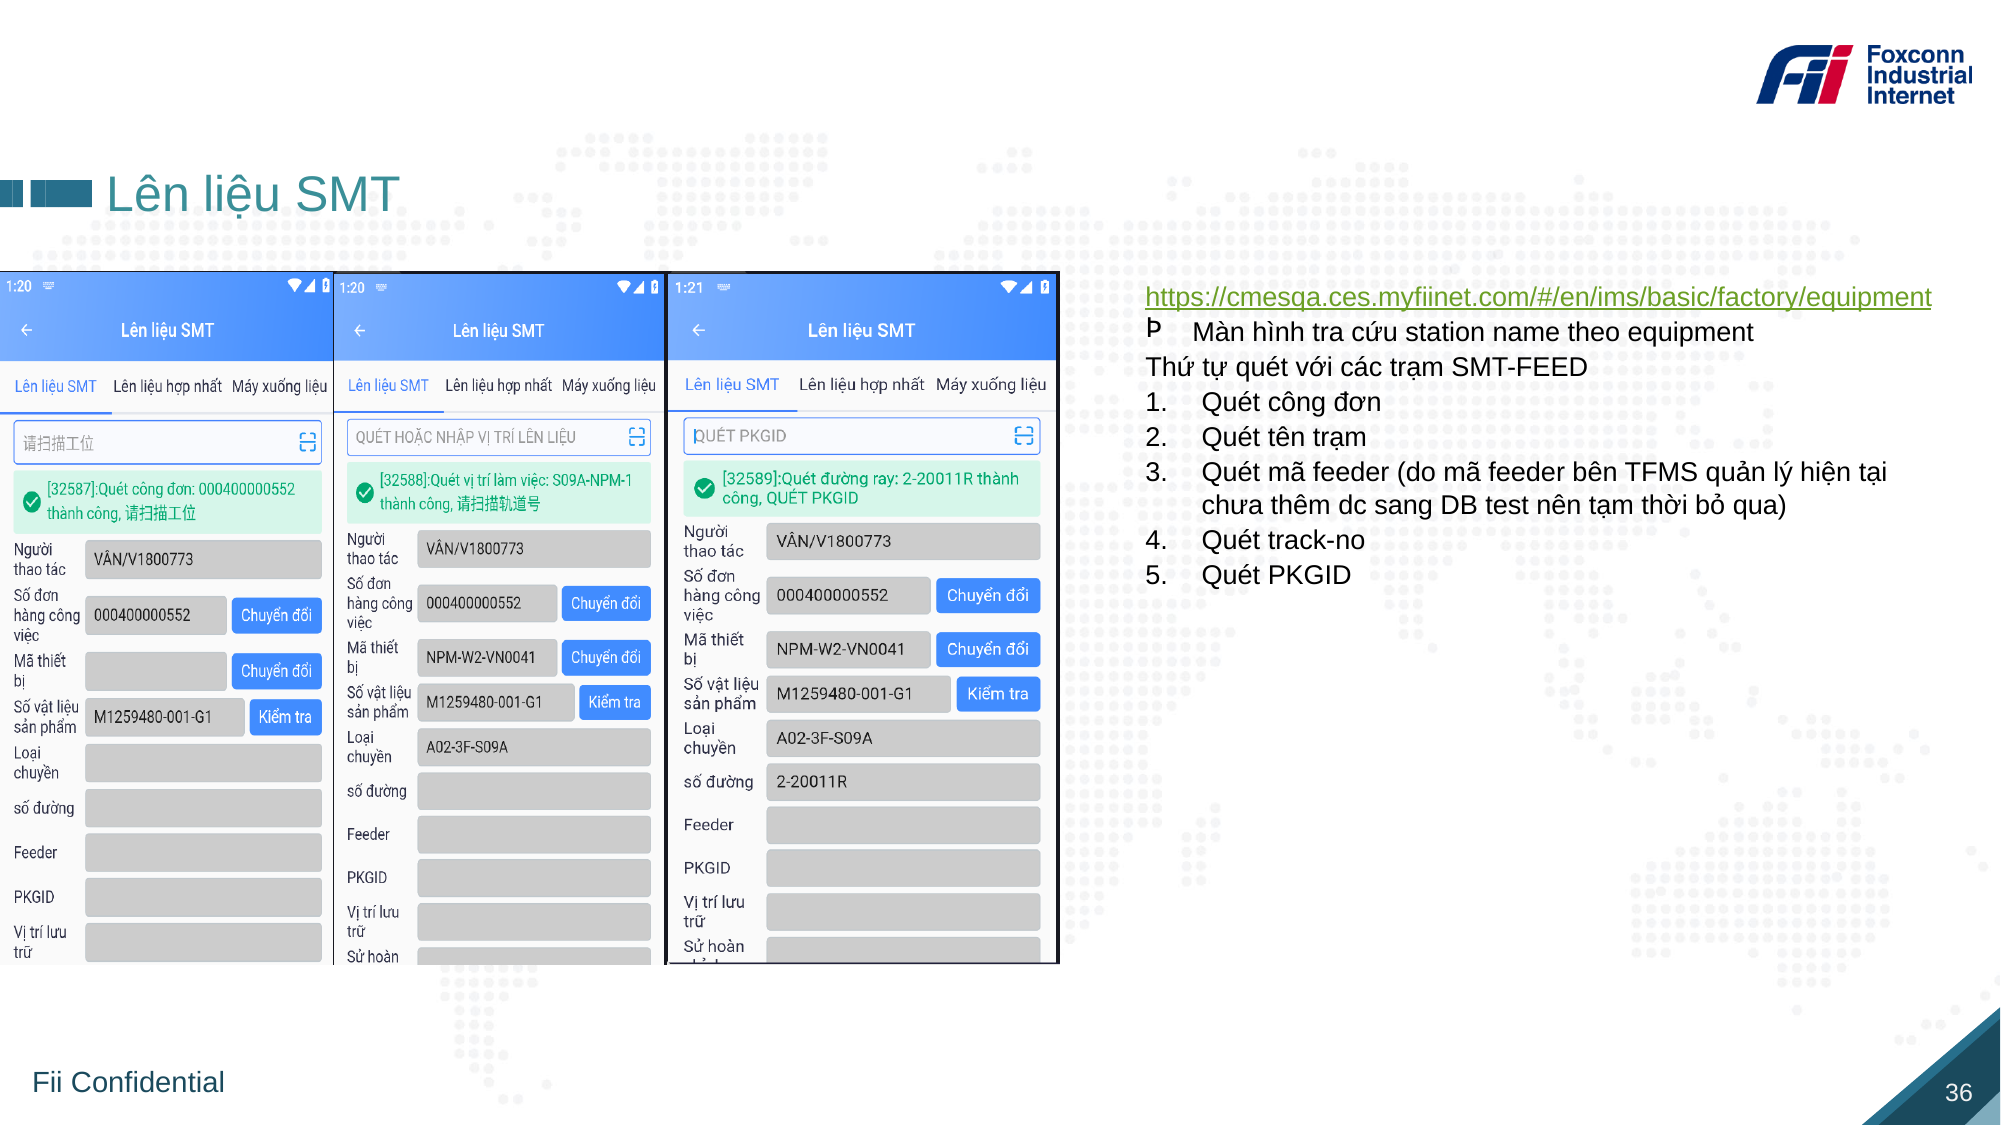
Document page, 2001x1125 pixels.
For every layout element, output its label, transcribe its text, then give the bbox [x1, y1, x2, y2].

text_box https://cmesqa.ces.myfiinet.com/#/en/ims/basic/factory/equipment Màn hình tra cứu station name theo equipment Thứ tự quét với các trạm SMT-FEED Quét công đơn Quét tên trạm Quét mã feeder (do mã feeder bên TFMS quản lý hiện tại chưa thêm dc sang DB test nên tạm thời bỏ qua) Quét track-no Quét PKGID [1130, 271, 1960, 598]
picture [0, 0, 2000, 1125]
title Lên liệu SMT [91, 160, 1694, 227]
